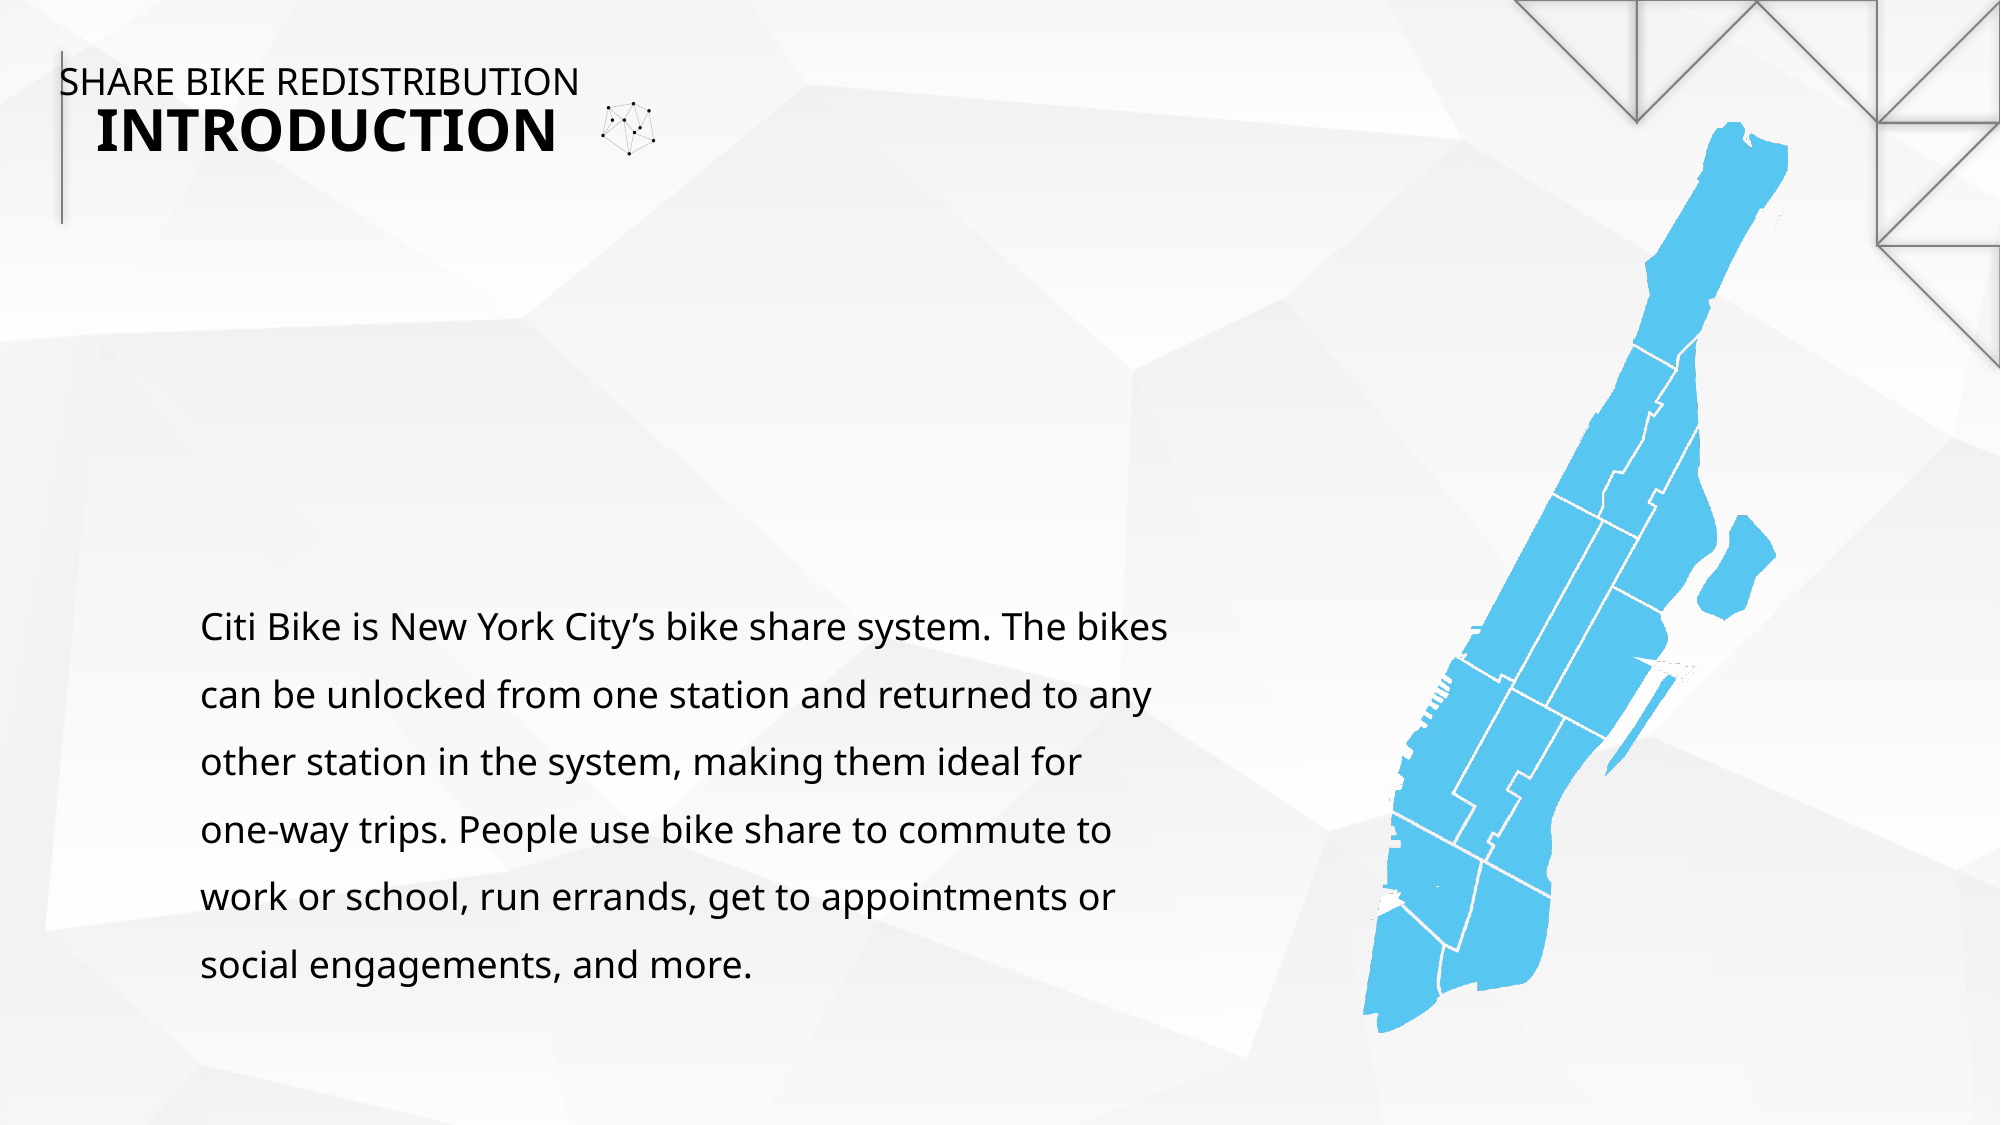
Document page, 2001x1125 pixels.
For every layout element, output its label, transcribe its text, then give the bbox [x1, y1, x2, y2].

picture [0, 0, 2001, 1125]
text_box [601, 101, 656, 156]
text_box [1514, 0, 2000, 368]
text_box SHARE BIKE REDISTRIBUTION [44, 19, 596, 111]
text_box Citi Bike is New York City’s bike share system. The bikes can be unlocked from one station and returned to any other station in the system, making them ideal for one-way trips. People use bike share to commute to work or school, run errands, get to appointments or social engagements, and more. [185, 573, 1186, 993]
text_box INTRODUCTION [81, 111, 575, 171]
